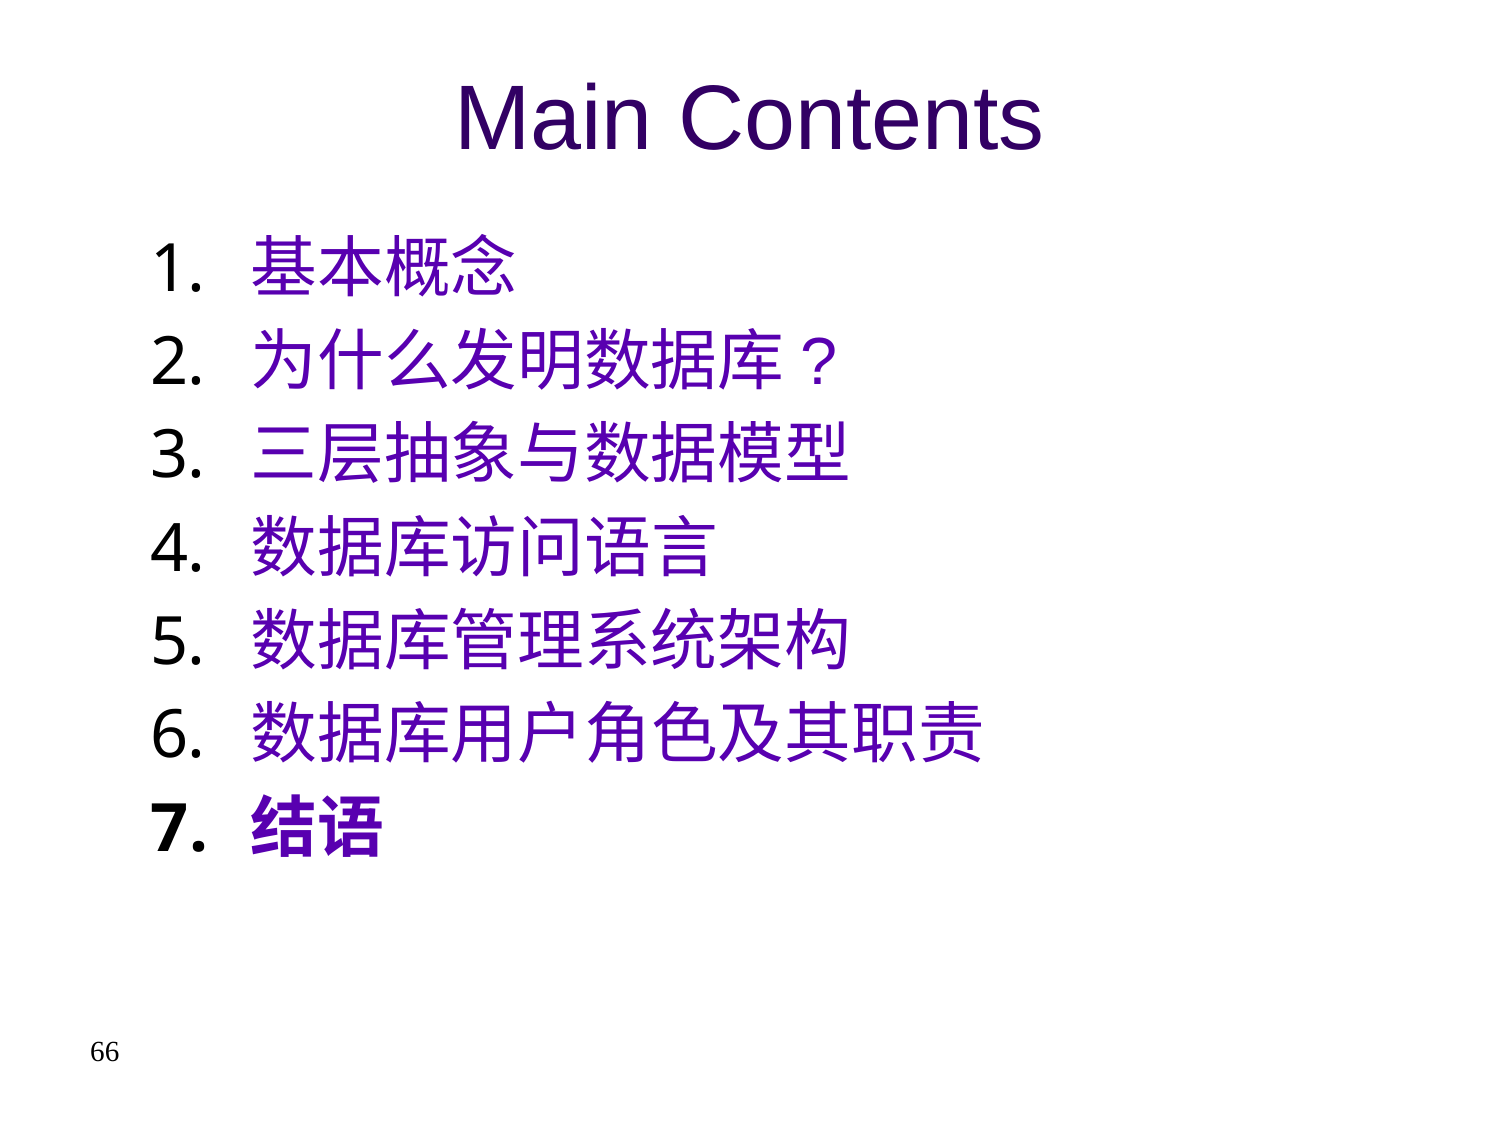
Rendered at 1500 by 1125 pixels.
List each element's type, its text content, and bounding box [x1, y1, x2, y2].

title Main Contents [75, 19, 1425, 207]
slide_number 66 [74, 1024, 135, 1103]
list 基本概念 为什么发明数据库? 三层抽象与数据模型 数据库访问语言 数据库管理系统架构 数据库用户角色及其职责 结语 [135, 217, 1436, 1125]
